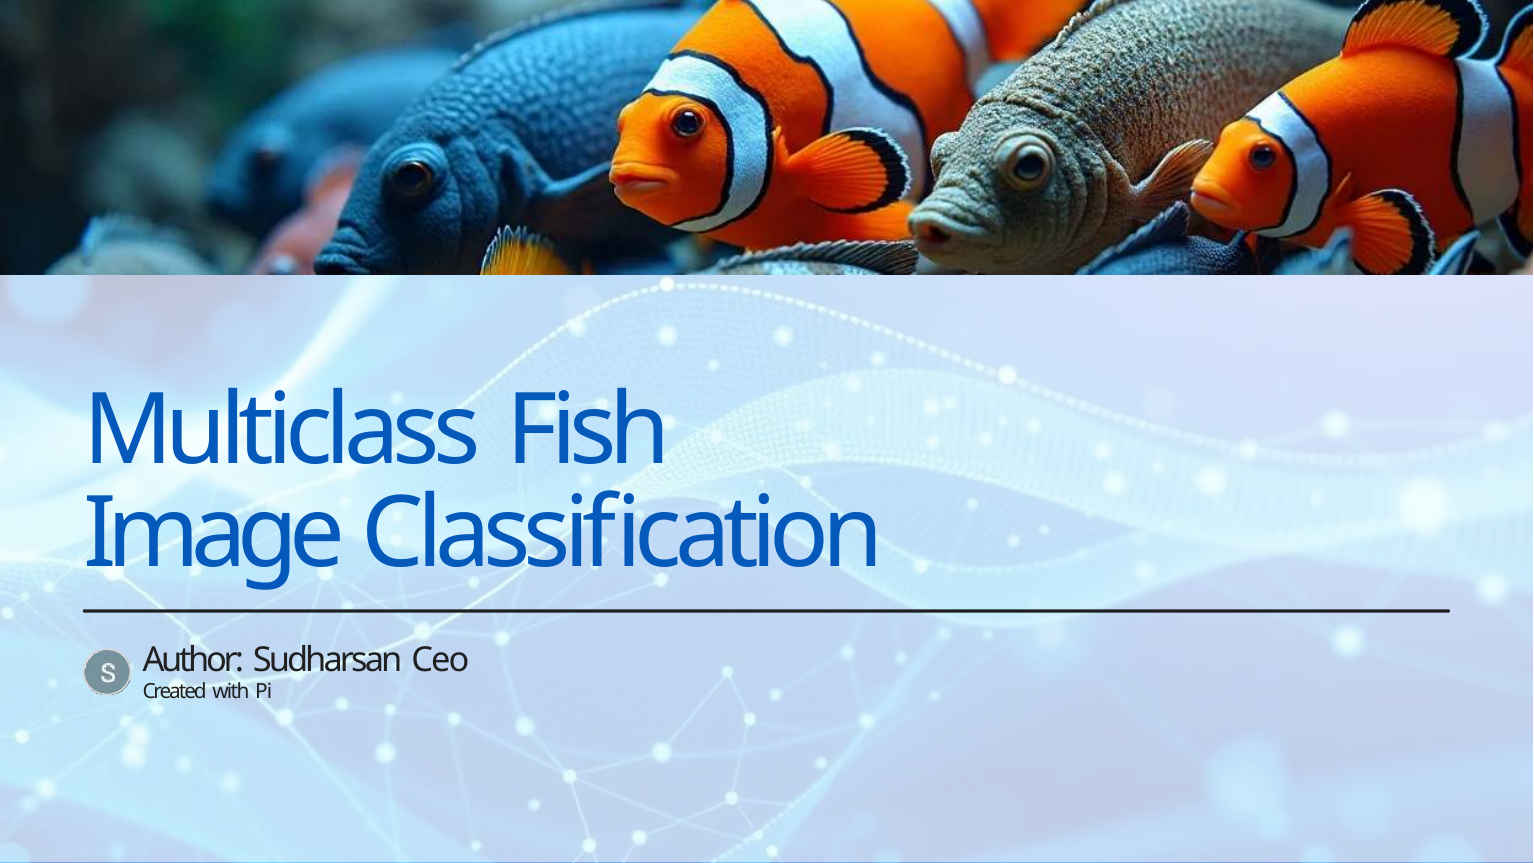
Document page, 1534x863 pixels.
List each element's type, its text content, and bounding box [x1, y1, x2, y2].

picture [0, 0, 1533, 276]
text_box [82, 648, 132, 696]
text_box [82, 609, 1450, 613]
text_box Multiclass Fish Image Classification [81, 361, 950, 587]
text_box Author: Sudharsan Ceo Created with Pi [140, 634, 470, 703]
